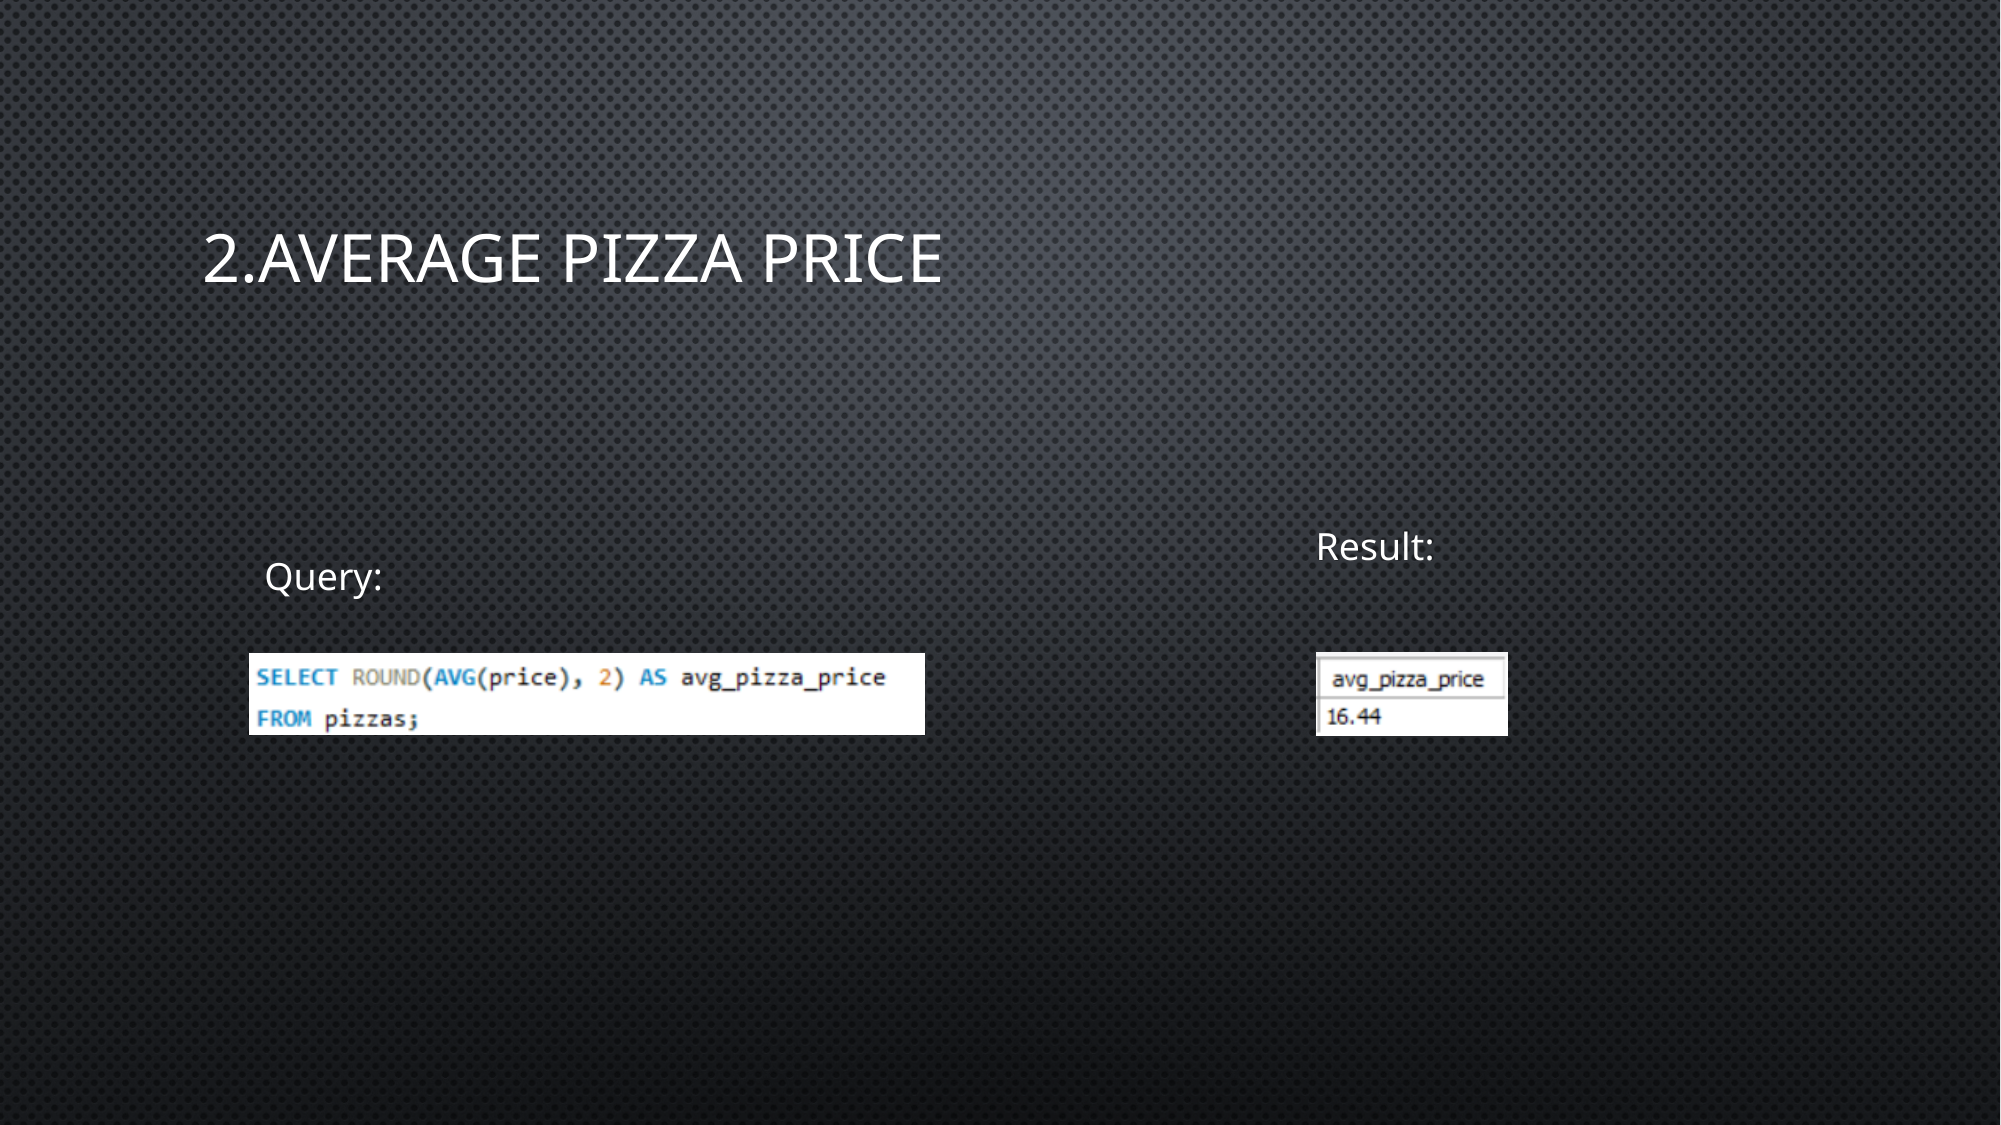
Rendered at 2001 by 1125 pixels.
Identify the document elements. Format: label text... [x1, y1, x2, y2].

text_box Result: [1300, 515, 1642, 575]
title 2.Average pizza price [187, 99, 1813, 413]
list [249, 652, 925, 735]
text_box Query: [249, 545, 583, 606]
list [1316, 651, 1508, 736]
